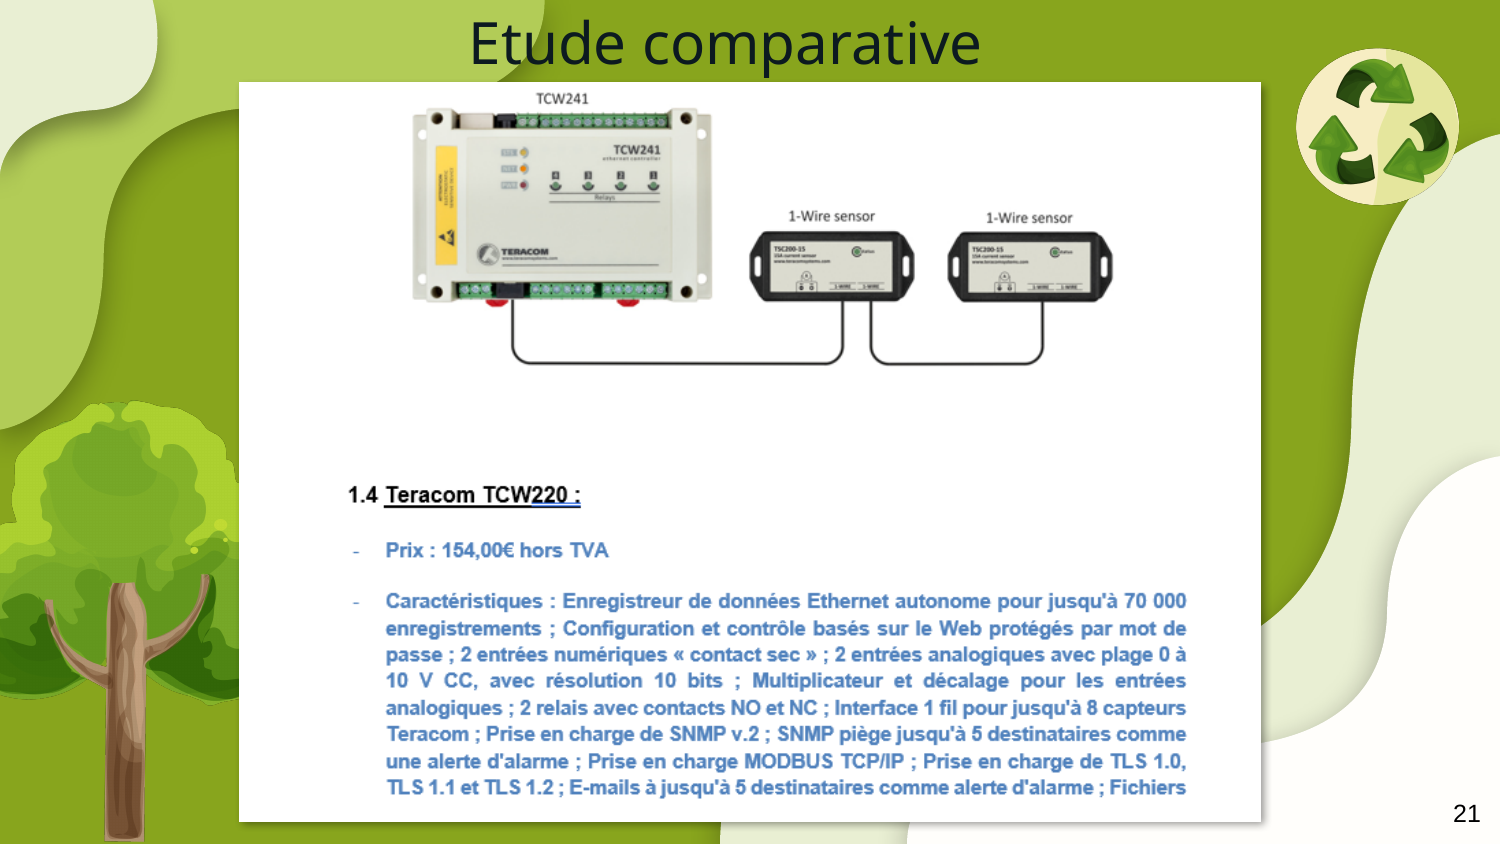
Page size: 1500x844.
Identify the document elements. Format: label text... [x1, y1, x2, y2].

picture [0, 82, 1261, 844]
title Etude comparative [453, 0, 1047, 80]
picture [1276, 25, 1480, 229]
